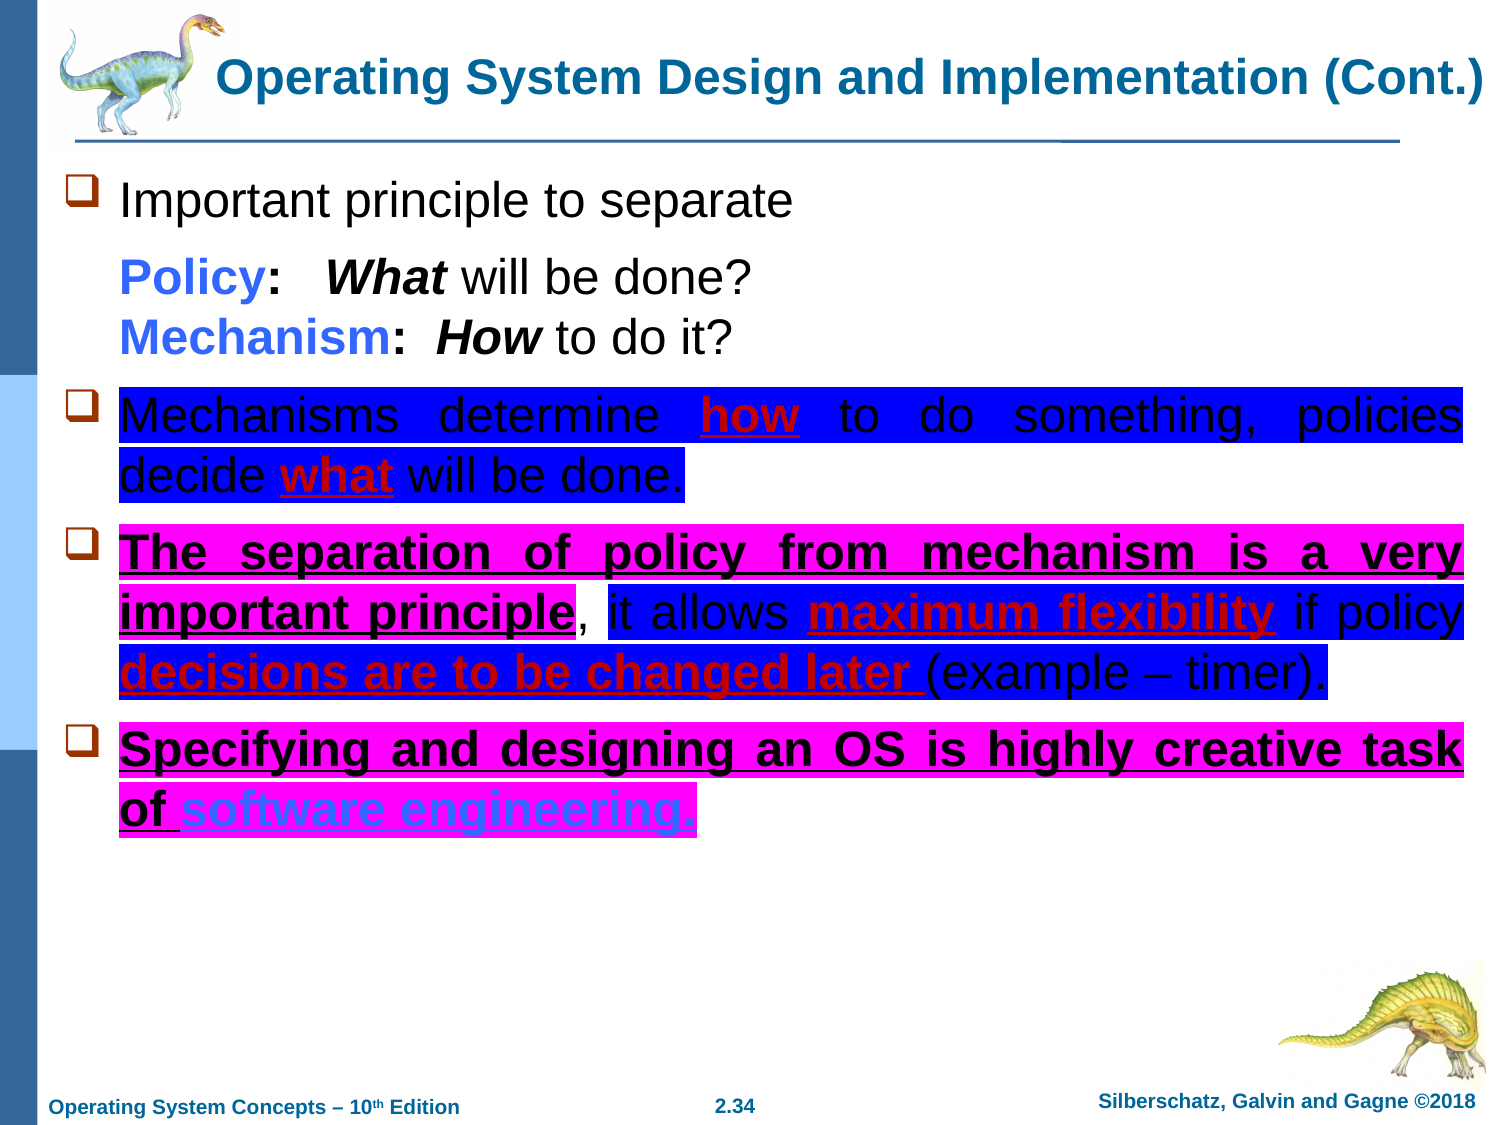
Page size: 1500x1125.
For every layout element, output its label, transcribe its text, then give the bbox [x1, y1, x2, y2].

list Important principle to separate Policy: What will be done? Mechanism: How to do it? Mechanisms determine how to do something, policies decide what will be done. The separation of policy from mechanism is a very important principle, it allows maximum flexibility if policy decisions are to be changed later (example – timer). Specifying and designing an OS is highly creative task of software engineering. [47, 159, 1479, 1055]
title Operating System Design and Implementation (Cont.) [175, 17, 1500, 112]
picture [46, 0, 243, 149]
picture [1275, 959, 1486, 1090]
